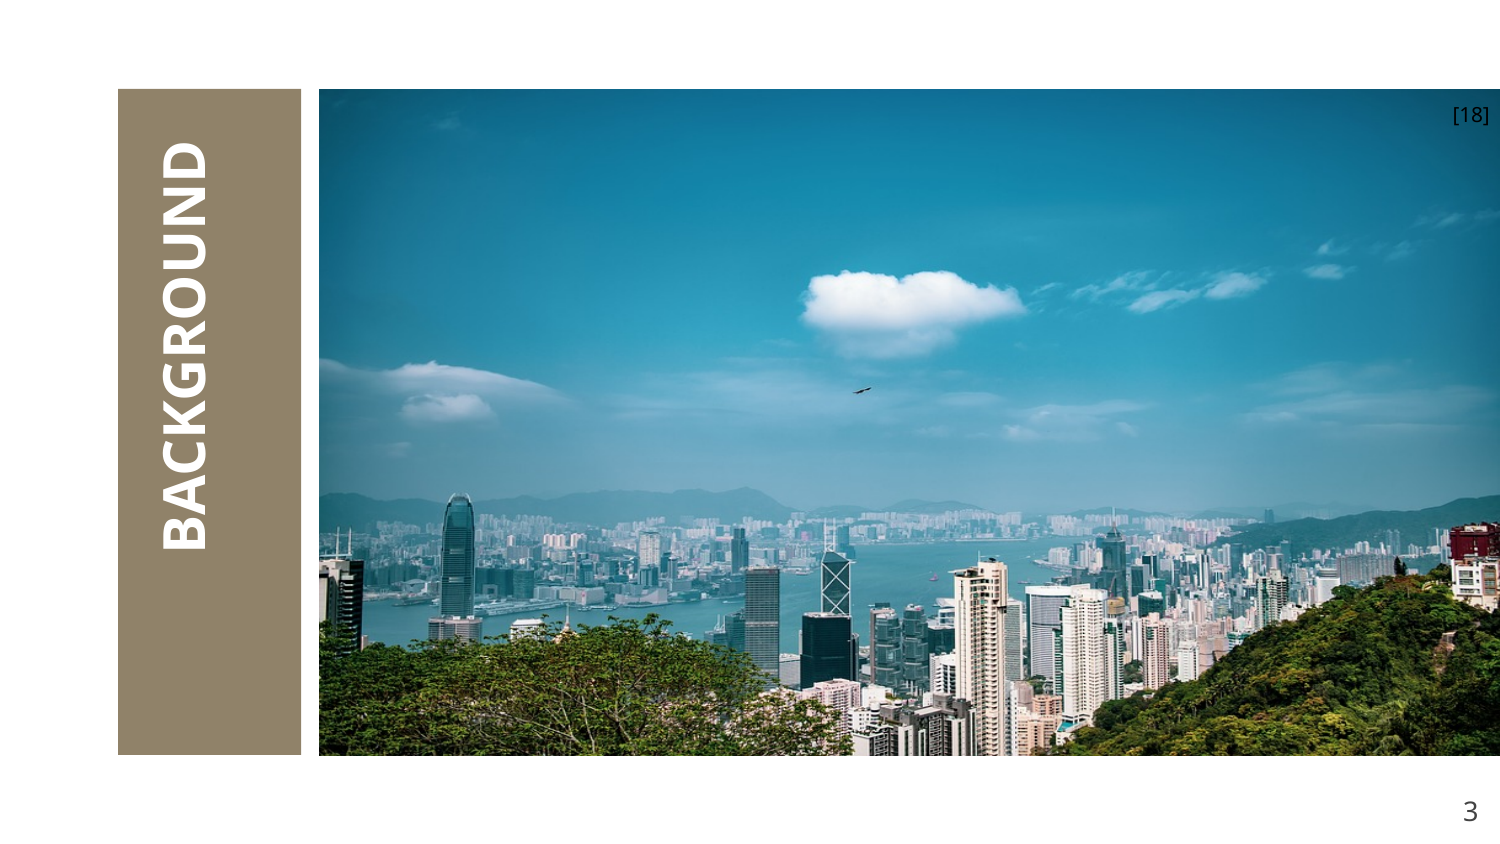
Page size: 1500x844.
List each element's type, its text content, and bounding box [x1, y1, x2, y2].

text_box [118, 88, 302, 755]
slide_number ‹#› [1403, 779, 1494, 844]
title BACKGROUND [131, 125, 280, 600]
picture [319, 89, 1500, 757]
